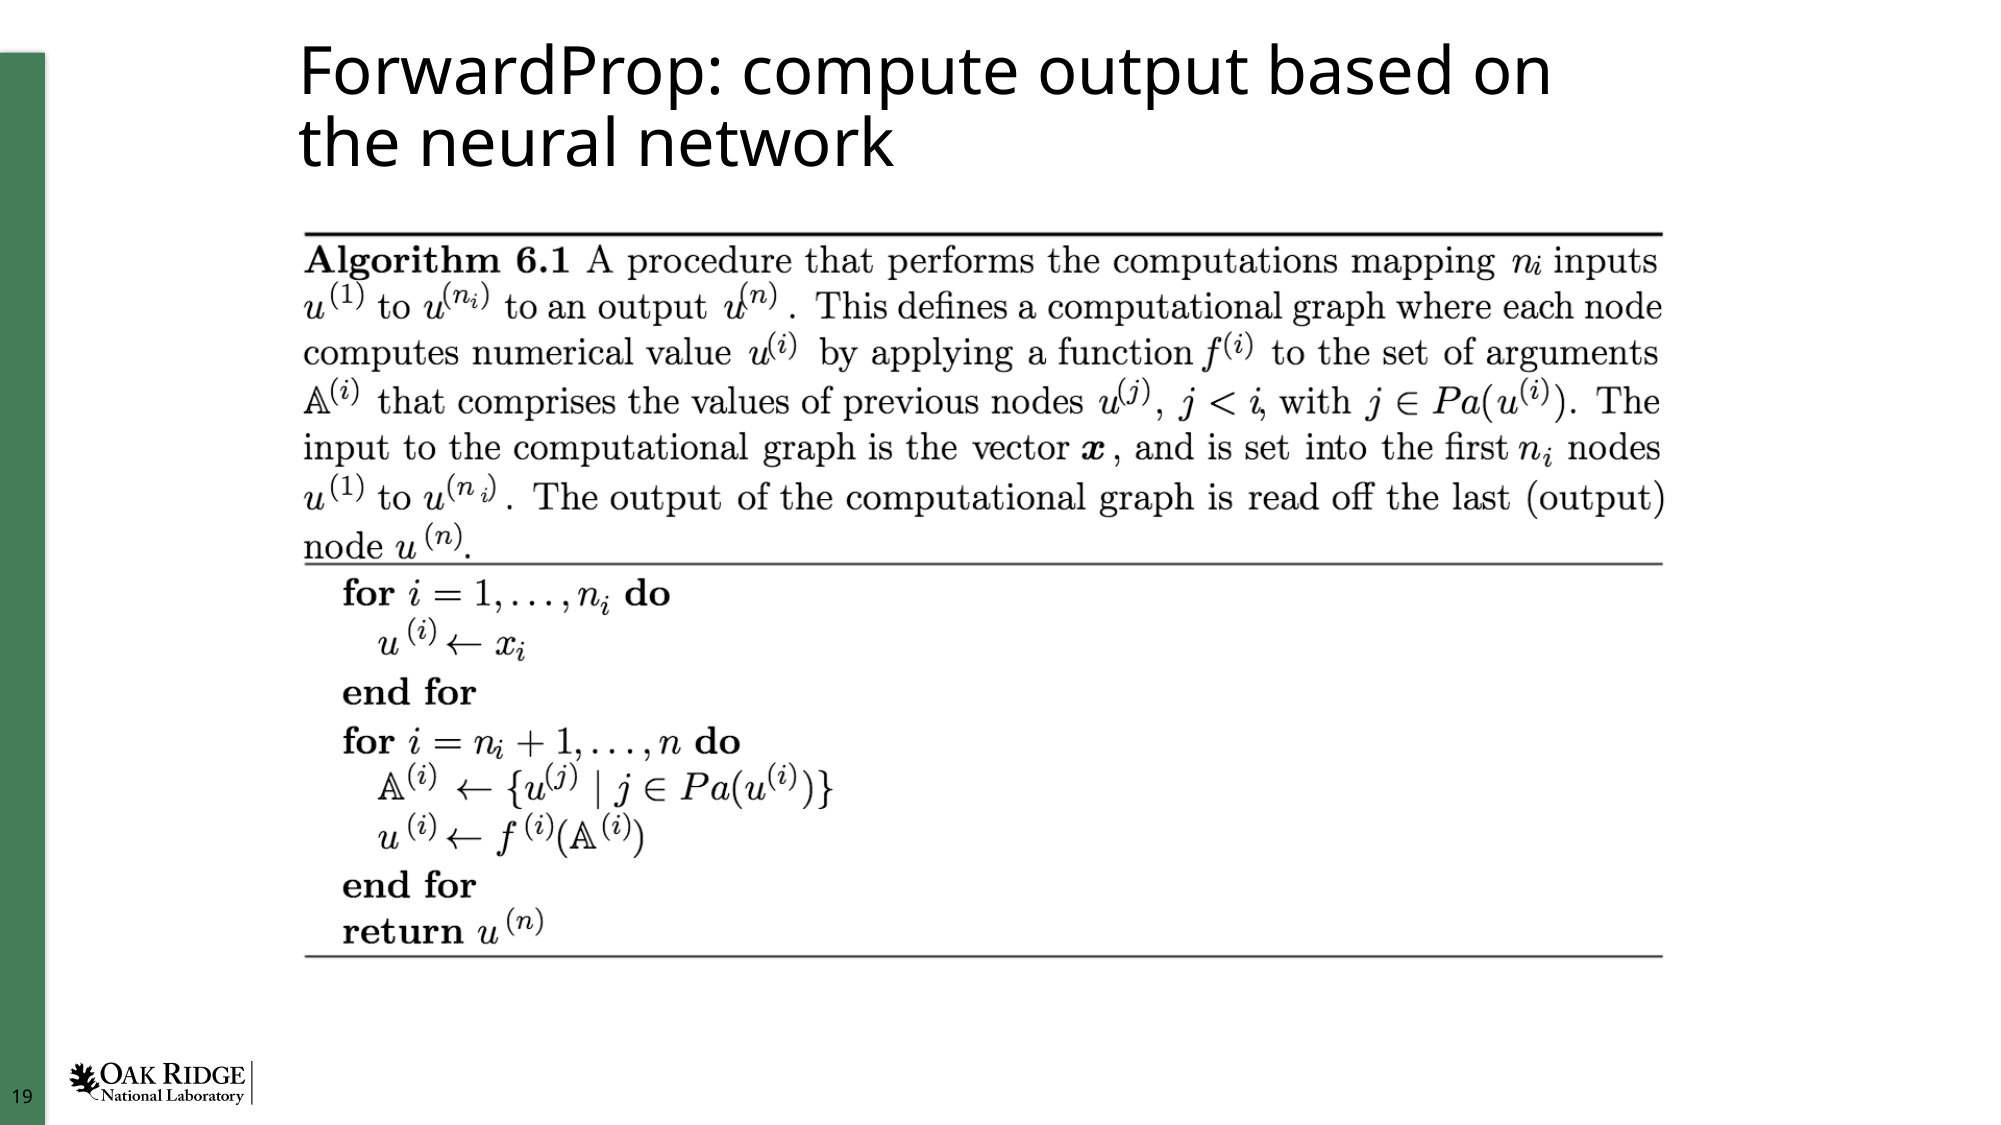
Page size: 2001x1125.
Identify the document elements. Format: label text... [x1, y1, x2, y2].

picture [283, 210, 1684, 978]
title ForwardProp: compute output based on the neural network [283, 28, 1634, 190]
picture [66, 1058, 255, 1108]
